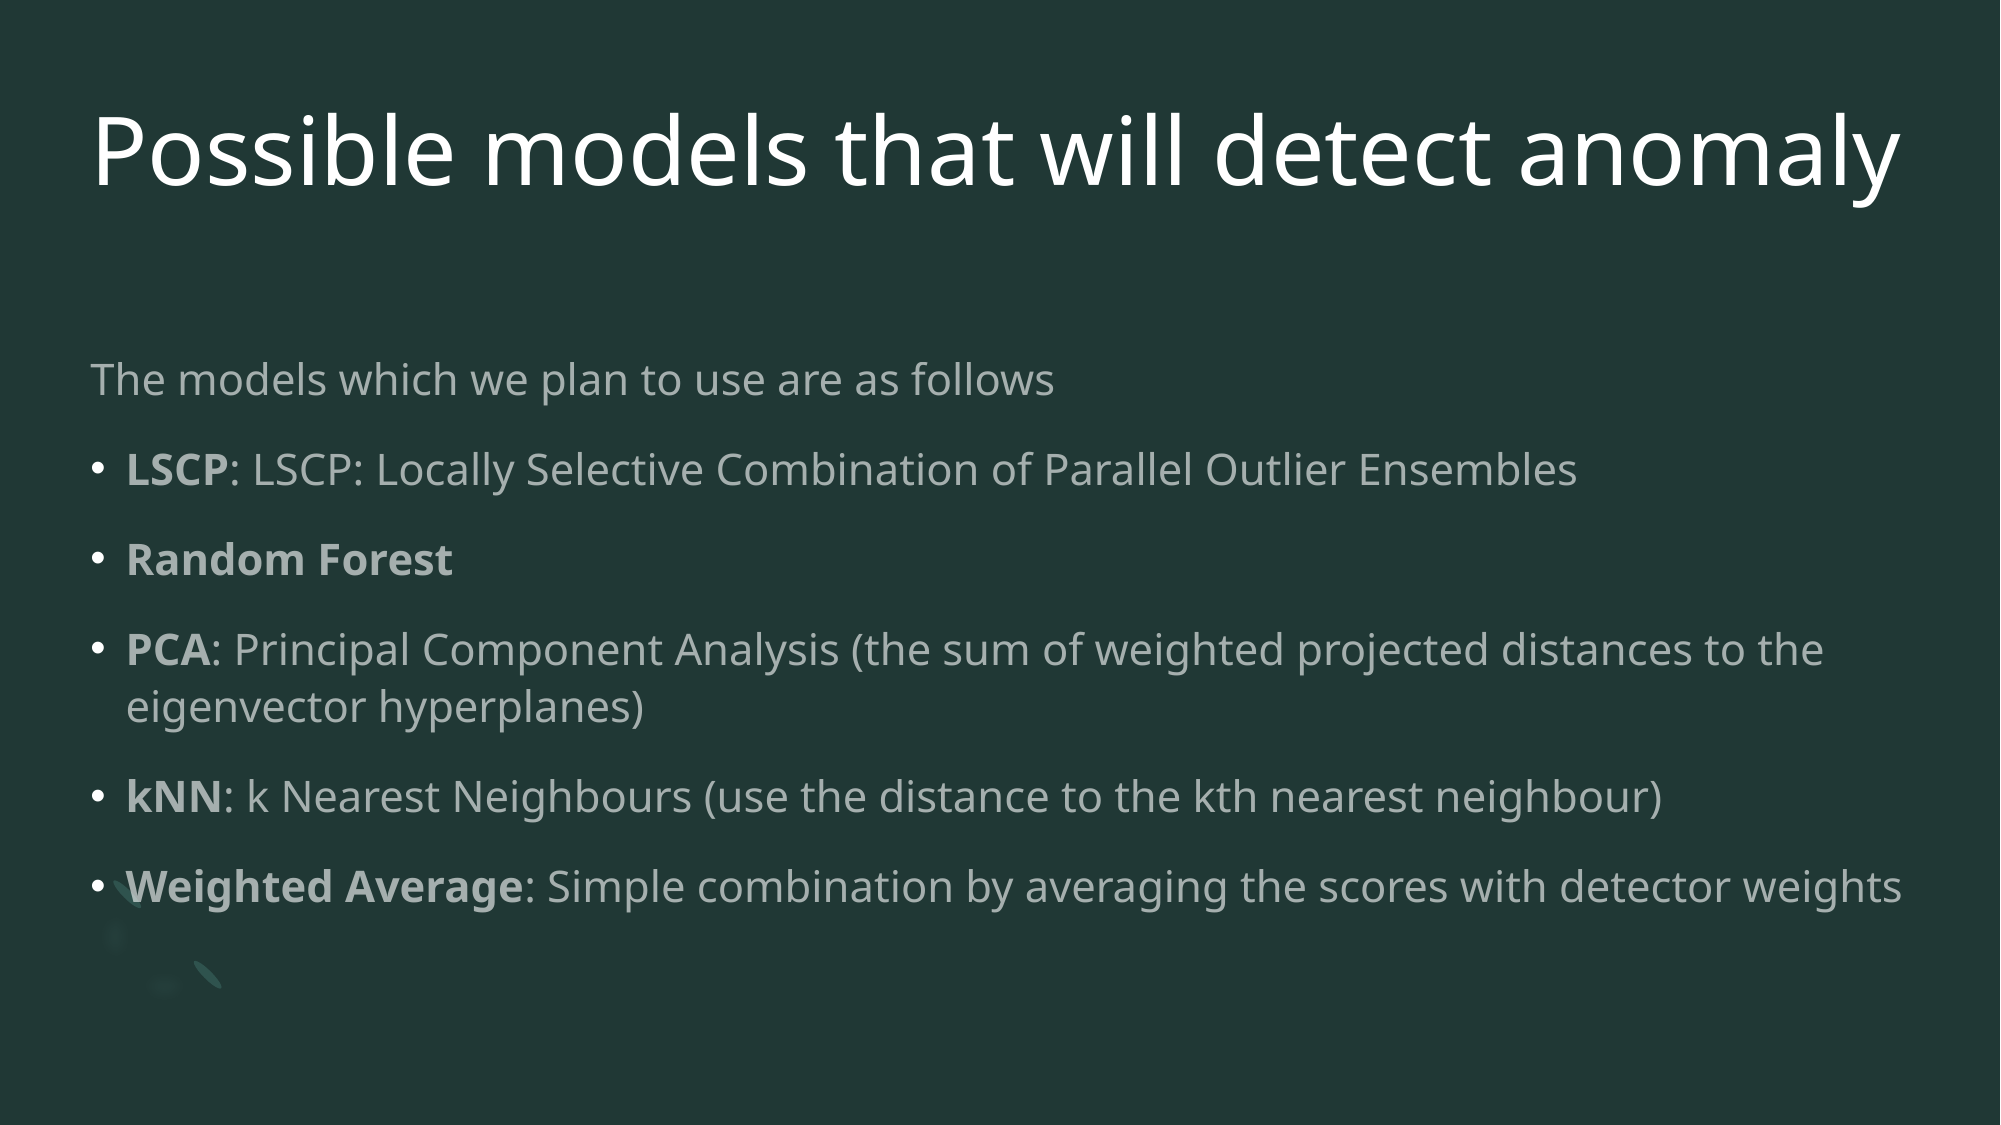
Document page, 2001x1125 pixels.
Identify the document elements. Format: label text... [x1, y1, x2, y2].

list The models which we plan to use are as follows LSCP: LSCP: Locally Selective Combination of Parallel Outlier Ensembles Random Forest PCA: Principal Component Analysis (the sum of weighted projected distances to the eigenvector hyperplanes) kNN: k Nearest Neighbours (use the distance to the kth nearest neighbour) Weighted Average: Simple combination by averaging the scores with detector weights [90, 346, 1910, 1000]
title Possible models that will detect anomaly [90, 90, 1910, 309]
